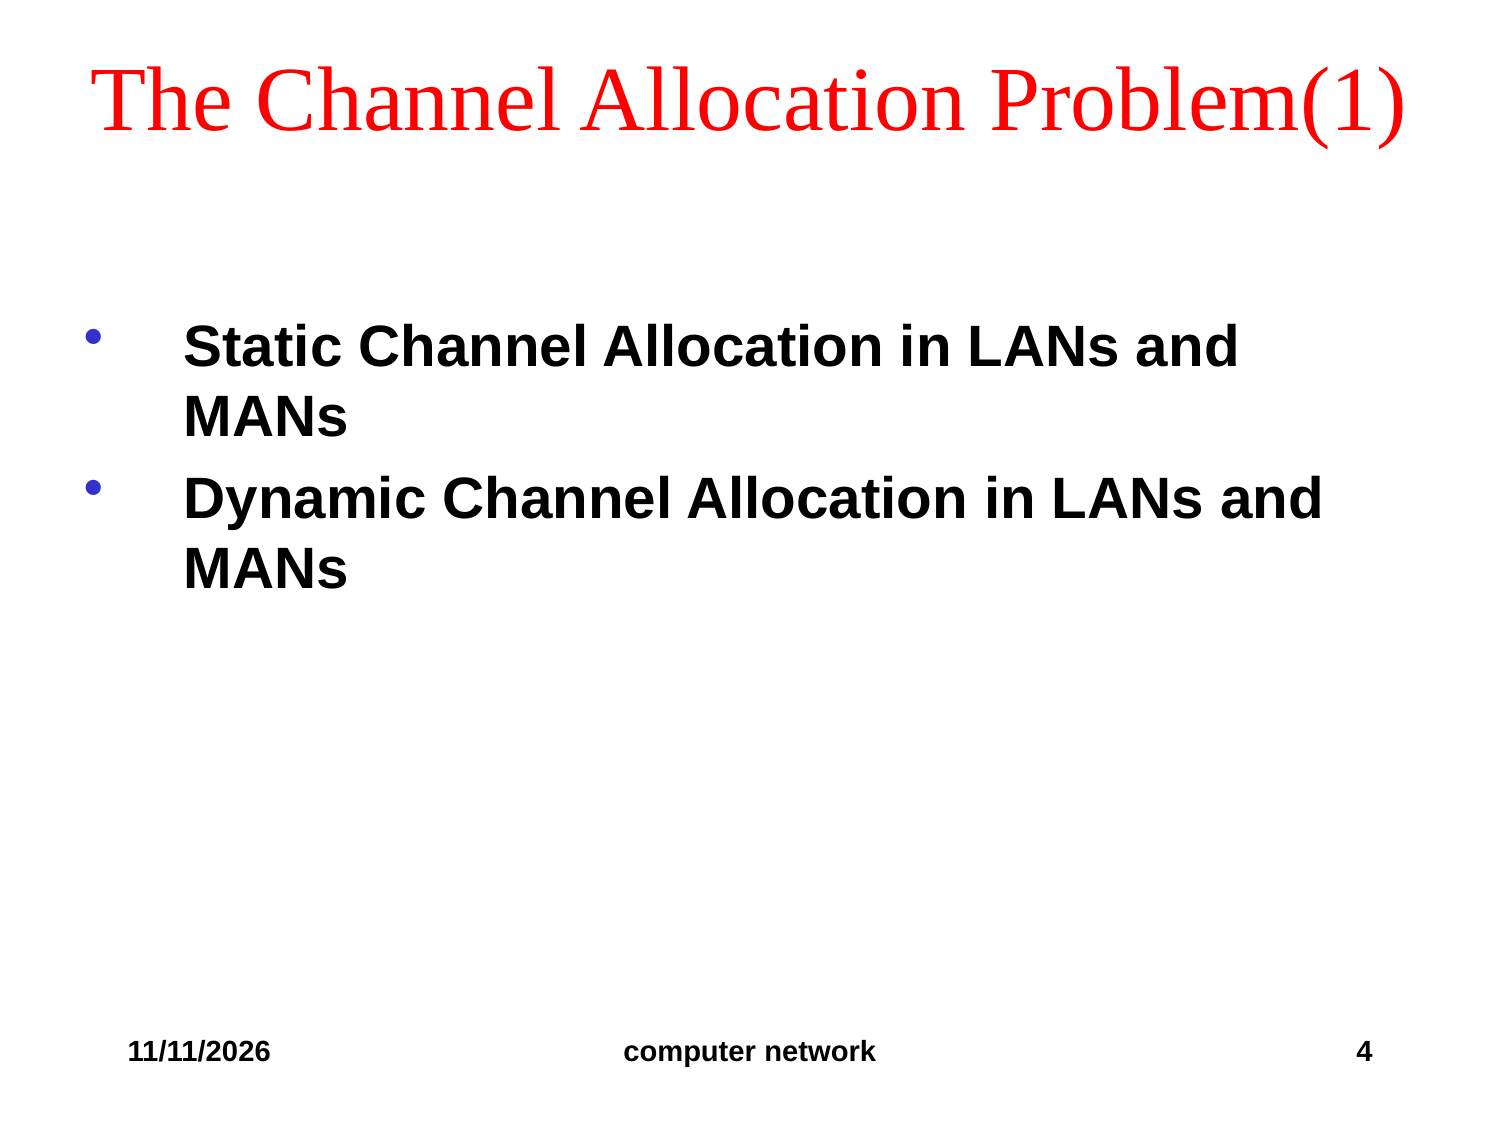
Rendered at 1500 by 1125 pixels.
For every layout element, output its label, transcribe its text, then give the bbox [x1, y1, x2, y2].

footer computer network [512, 1025, 988, 1100]
slide_number 4 [1074, 1025, 1388, 1100]
title The Channel Allocation Problem(1) [0, 0, 1500, 188]
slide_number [112, 1025, 425, 1100]
list Static Channel Allocation in LANs and MANs Dynamic Channel Allocation in LANs and MANs [68, 300, 1409, 898]
